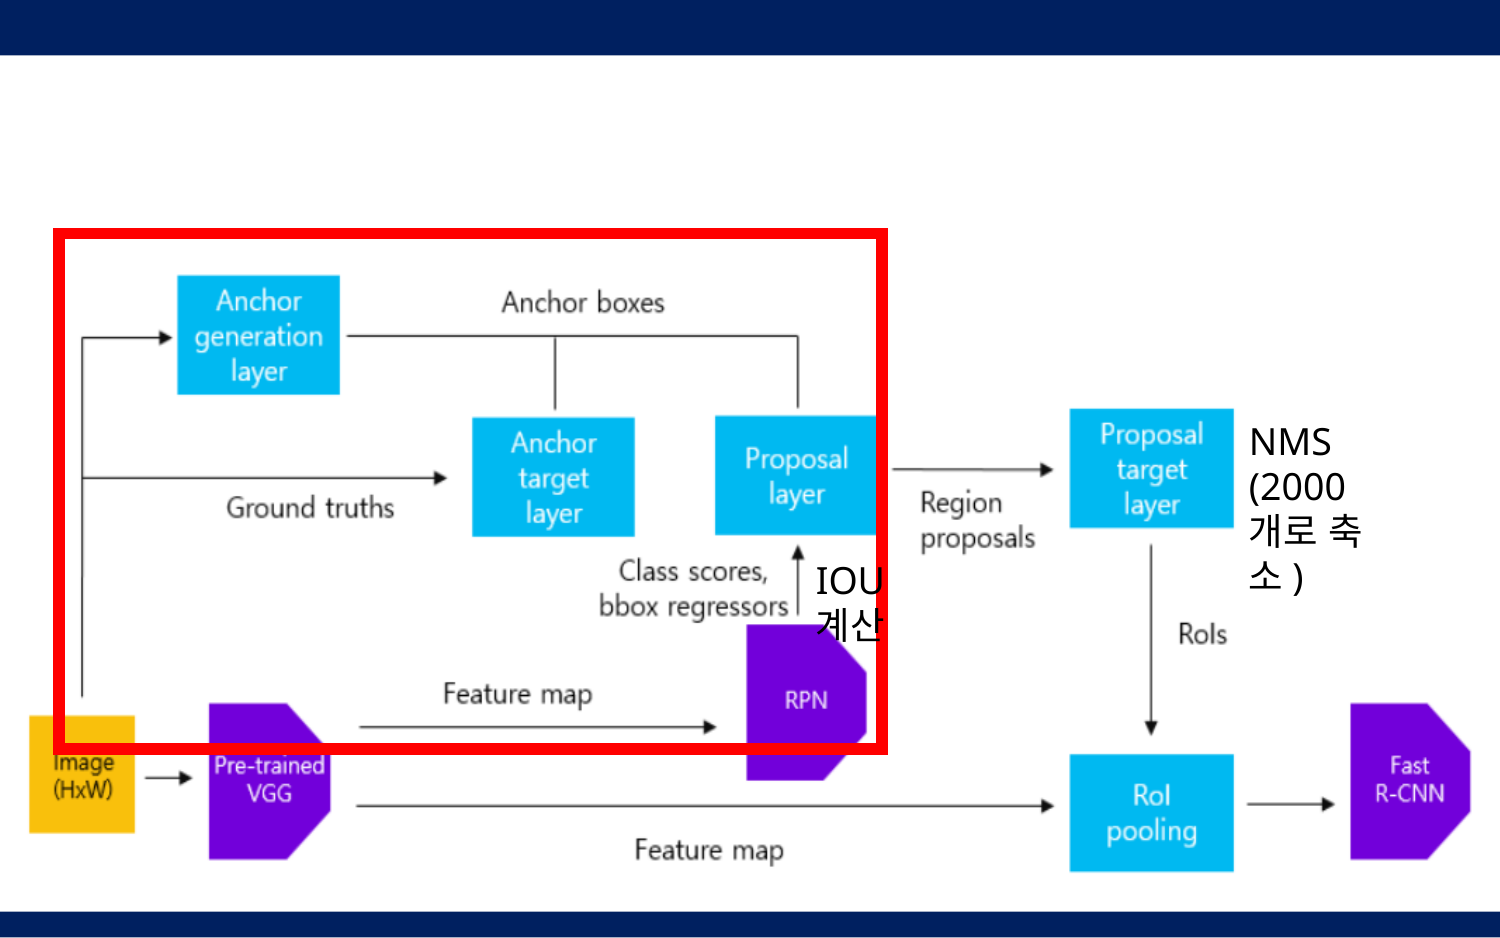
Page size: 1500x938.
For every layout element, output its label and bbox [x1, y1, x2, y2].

picture [0, 234, 1487, 895]
